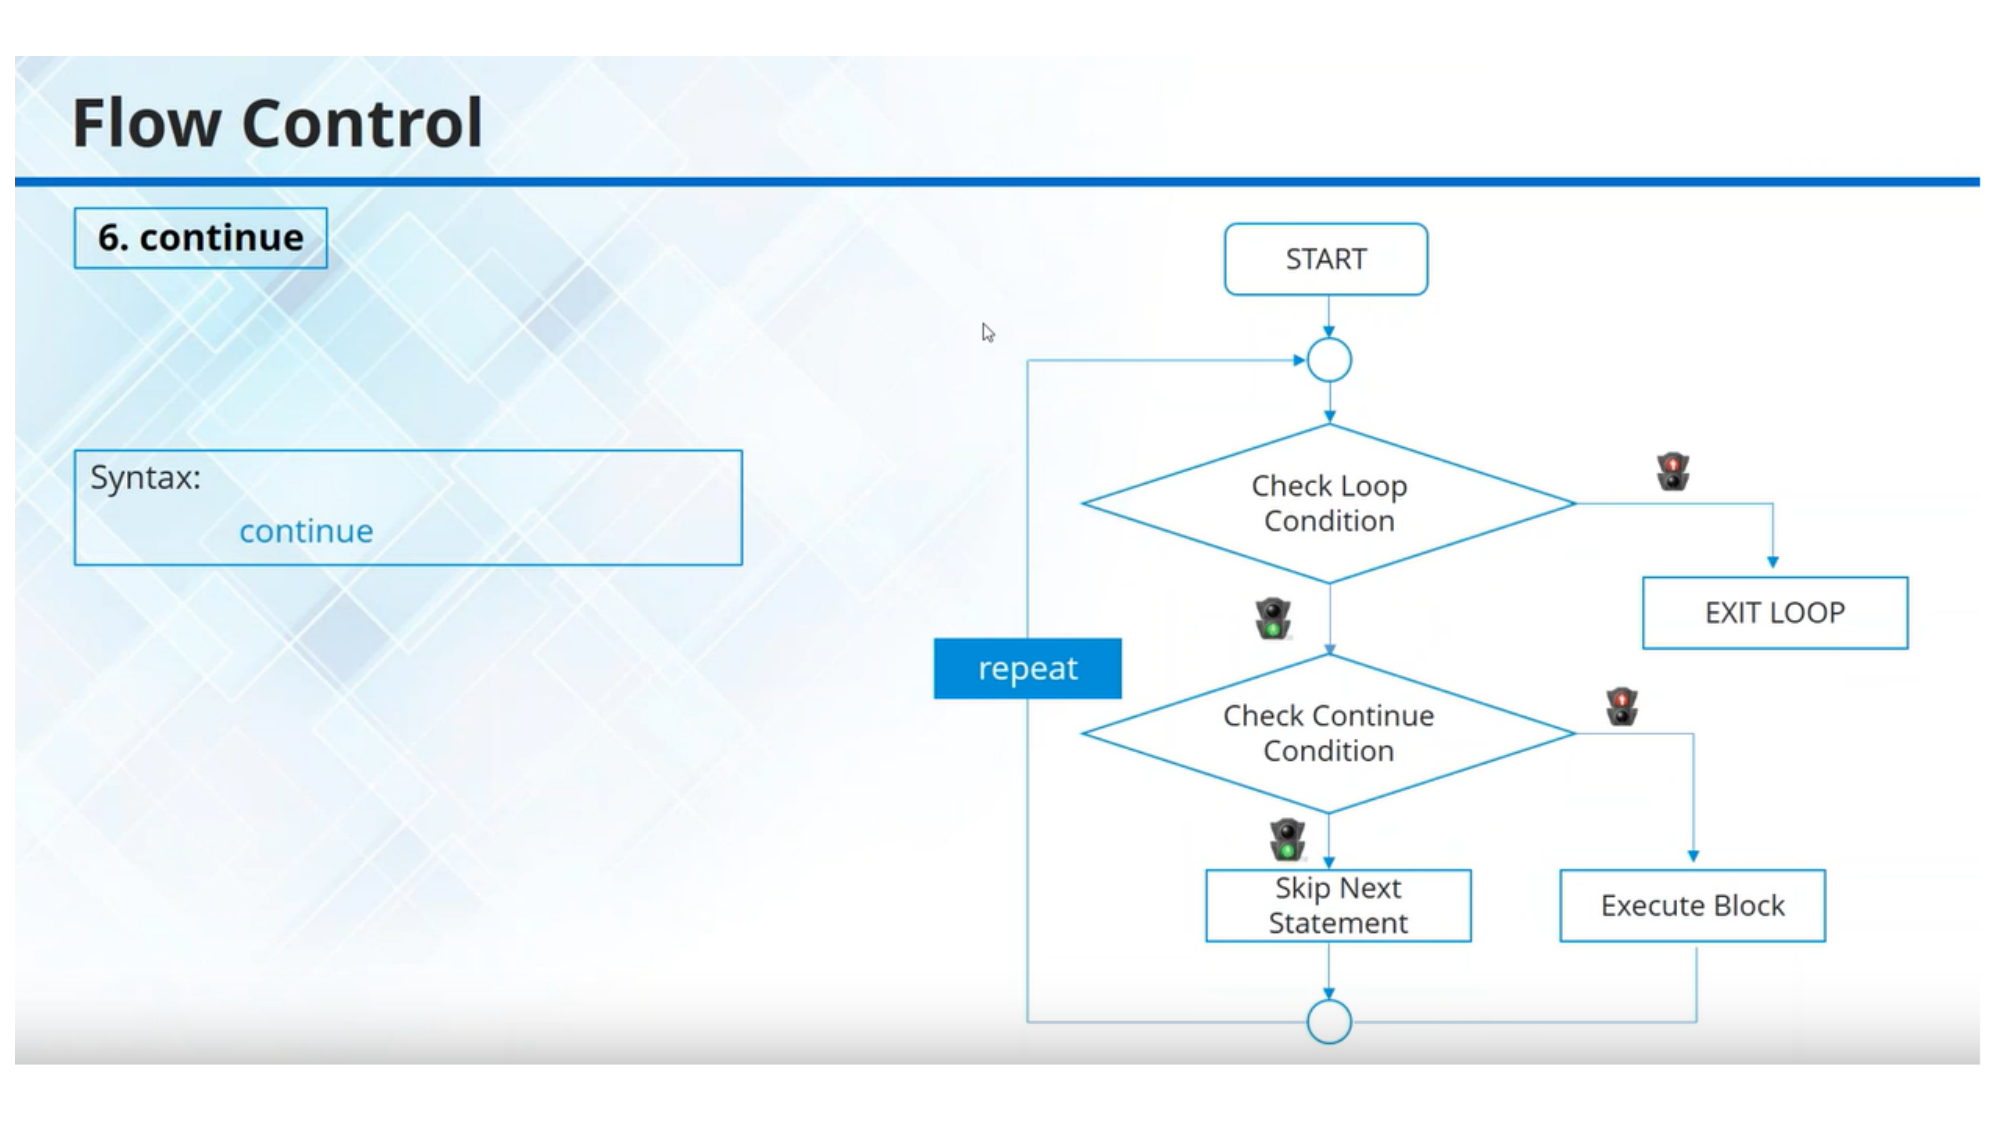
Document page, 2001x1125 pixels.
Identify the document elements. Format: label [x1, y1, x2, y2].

picture [15, 56, 1985, 1068]
